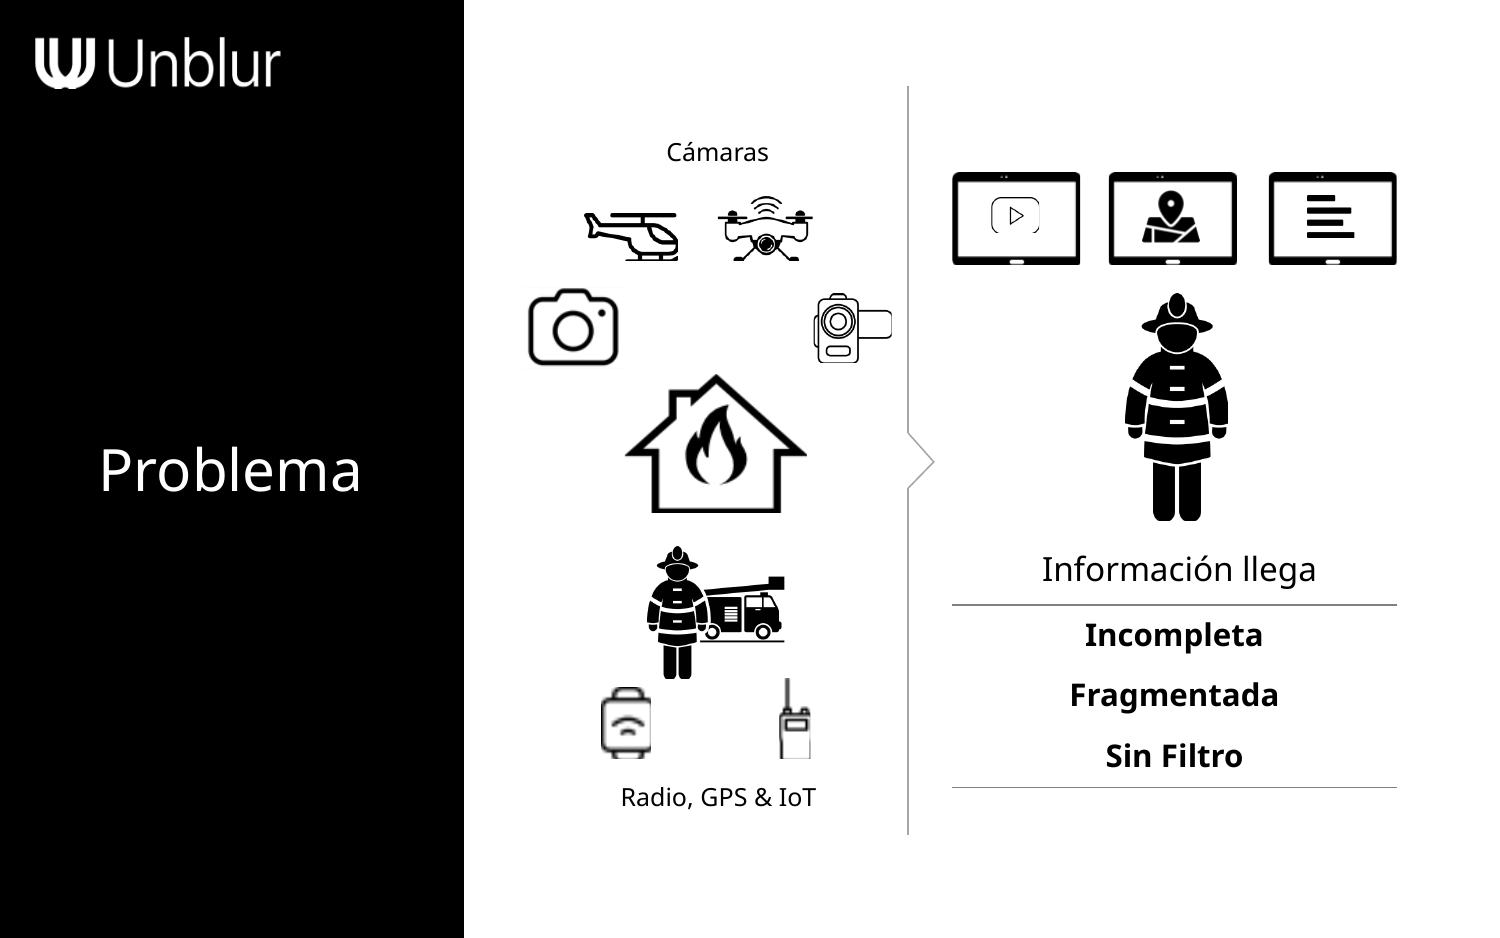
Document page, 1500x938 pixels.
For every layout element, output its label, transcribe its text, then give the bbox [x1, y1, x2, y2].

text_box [523, 195, 892, 369]
table_cell Sin Filtro [952, 727, 1397, 787]
text_box Información llega [986, 541, 1373, 596]
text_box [907, 85, 935, 836]
picture [1142, 187, 1200, 246]
text_box Problema [16, 425, 446, 511]
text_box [952, 172, 1397, 266]
text_box Cámaras [572, 129, 864, 174]
picture [624, 373, 808, 513]
table_header Incompleta [952, 606, 1397, 666]
picture [646, 545, 811, 760]
picture [32, 36, 283, 89]
picture [1124, 292, 1229, 521]
text_box Radio, GPS & IoT [573, 774, 864, 819]
text_box [0, 0, 464, 938]
table_cell Fragmentada [952, 666, 1397, 727]
picture [600, 687, 652, 760]
